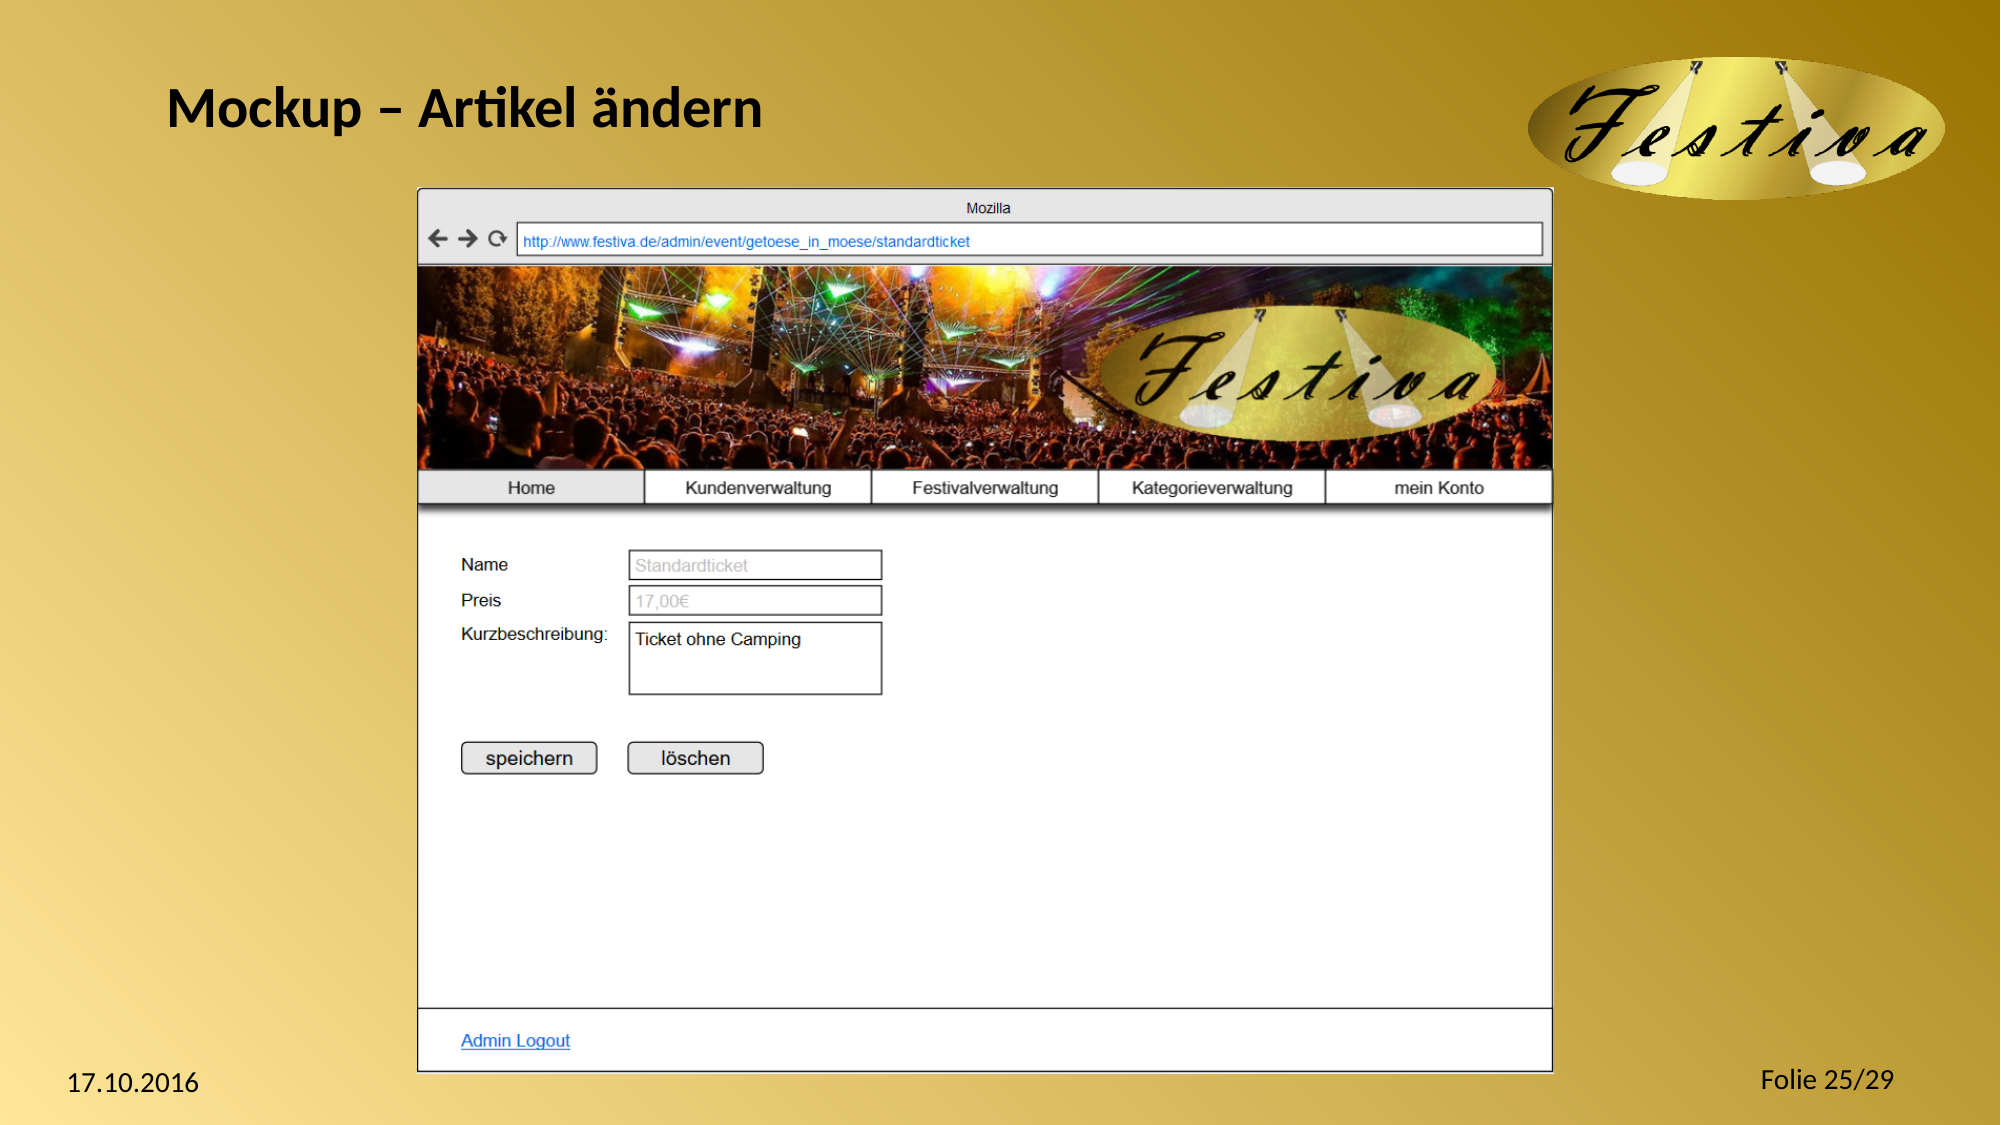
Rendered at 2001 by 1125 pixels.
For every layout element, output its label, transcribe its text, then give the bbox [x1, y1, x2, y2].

picture [417, 49, 1958, 1074]
text_box Mockup – Artikel ändern [151, 62, 1256, 147]
